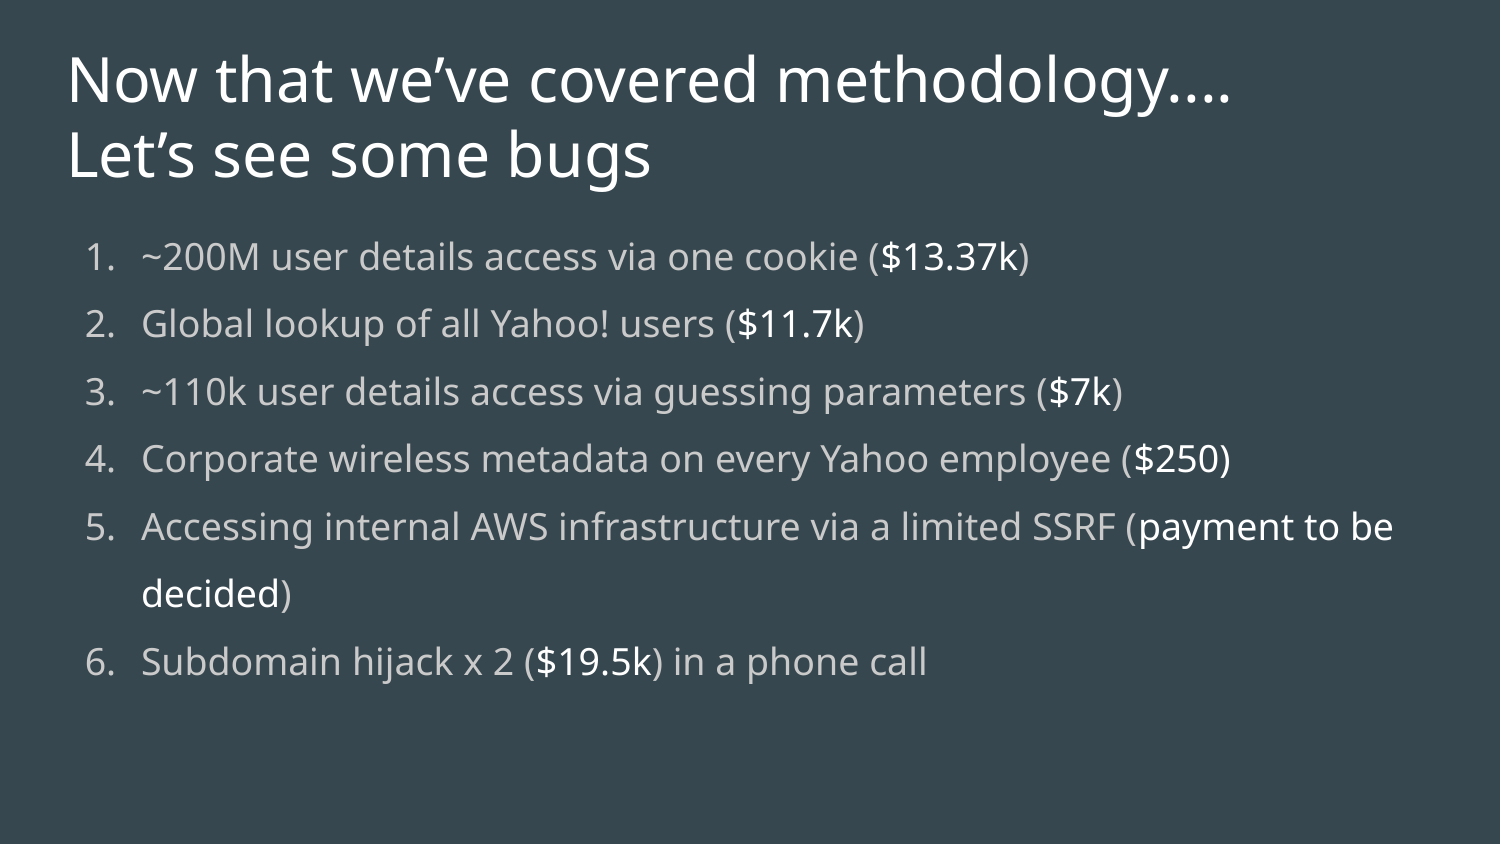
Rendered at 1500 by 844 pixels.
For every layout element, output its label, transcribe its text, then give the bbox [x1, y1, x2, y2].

list ~200M user details access via one cookie ($13.37k) Global lookup of all Yahoo! users ($11.7k) ~110k user details access via guessing parameters ($7k) Corporate wireless metadata on every Yahoo employee ($250) Accessing internal AWS infrastructure via a limited SSRF (payment to be decided) Subdomain hijack x 2 ($19.5k) in a phone call [51, 195, 1458, 791]
title Now that we’ve covered methodology.... Let’s see some bugs [51, 24, 1449, 119]
